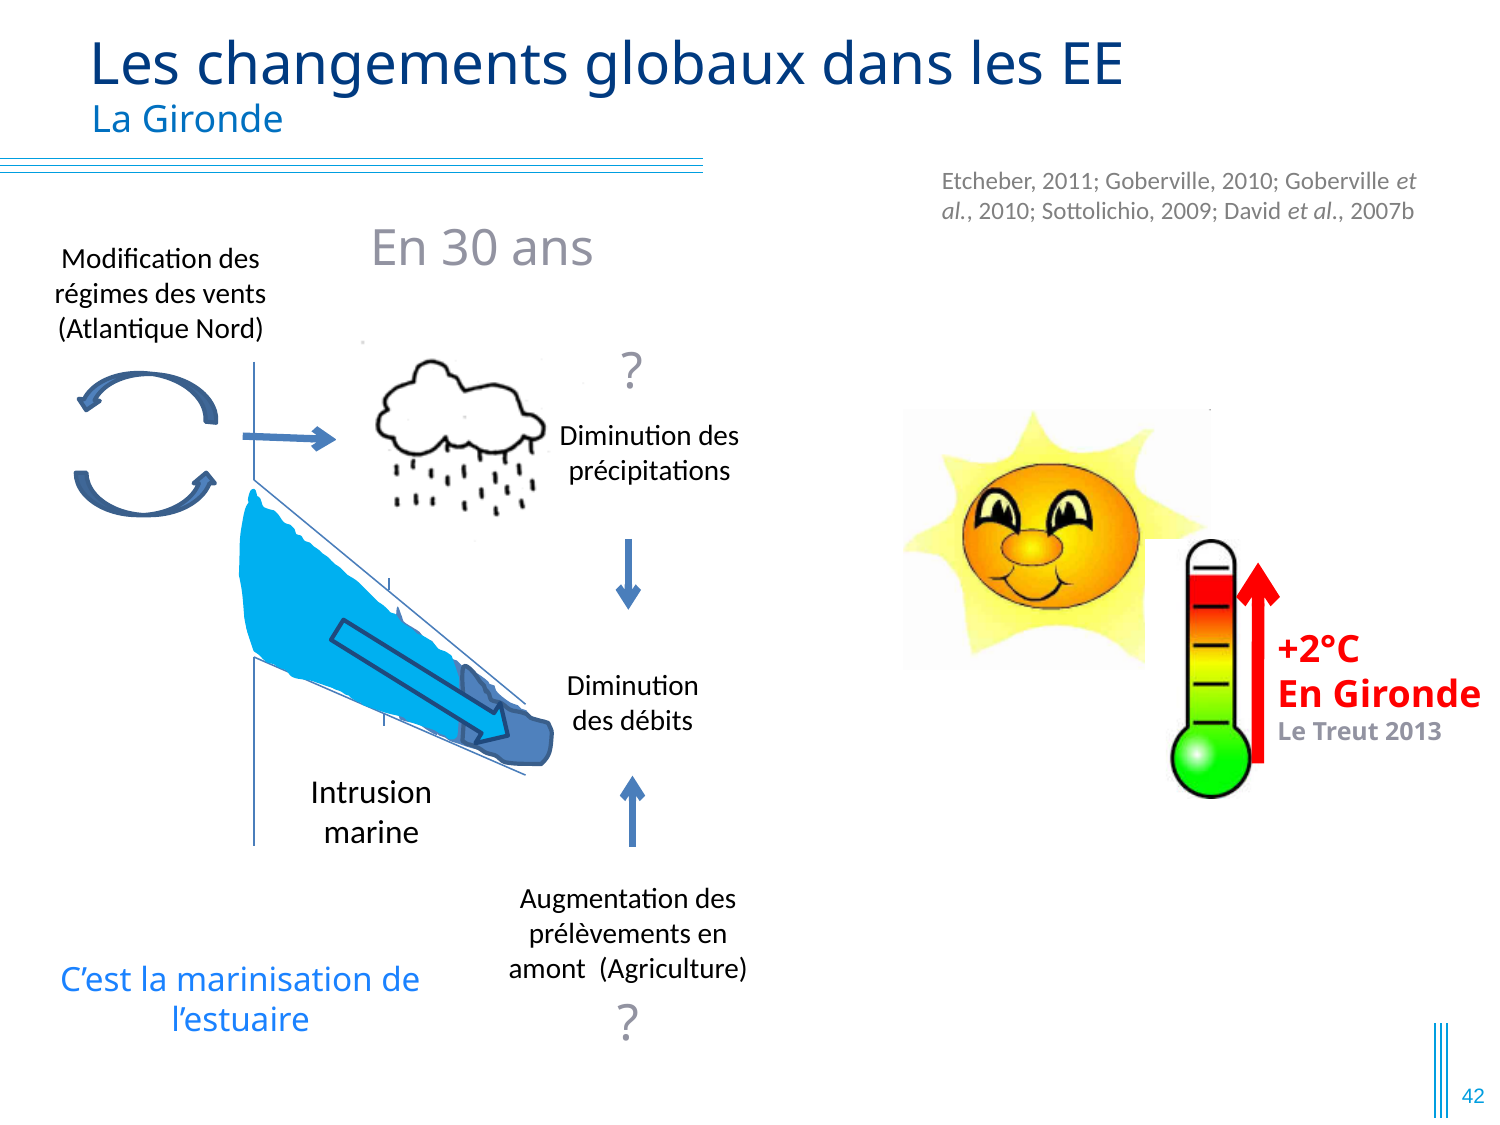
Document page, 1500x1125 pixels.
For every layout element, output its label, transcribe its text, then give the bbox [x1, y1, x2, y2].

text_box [489, 871, 767, 1059]
text_box En 30 ans [355, 208, 610, 283]
title Les changements globaux dans les EE [75, 19, 1317, 100]
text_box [557, 551, 734, 847]
text_box Etcheber, 2011; Goberville, 2010; Goberville et al., 2010; Sottolichio, 2009; David et al., 2007b [927, 157, 1464, 232]
footer La Gironde [76, 87, 1317, 159]
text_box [240, 497, 553, 860]
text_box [0, 231, 322, 516]
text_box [903, 408, 1478, 799]
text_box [242, 331, 798, 542]
text_box C’est la marinisation de l’estuaire [39, 950, 442, 1046]
